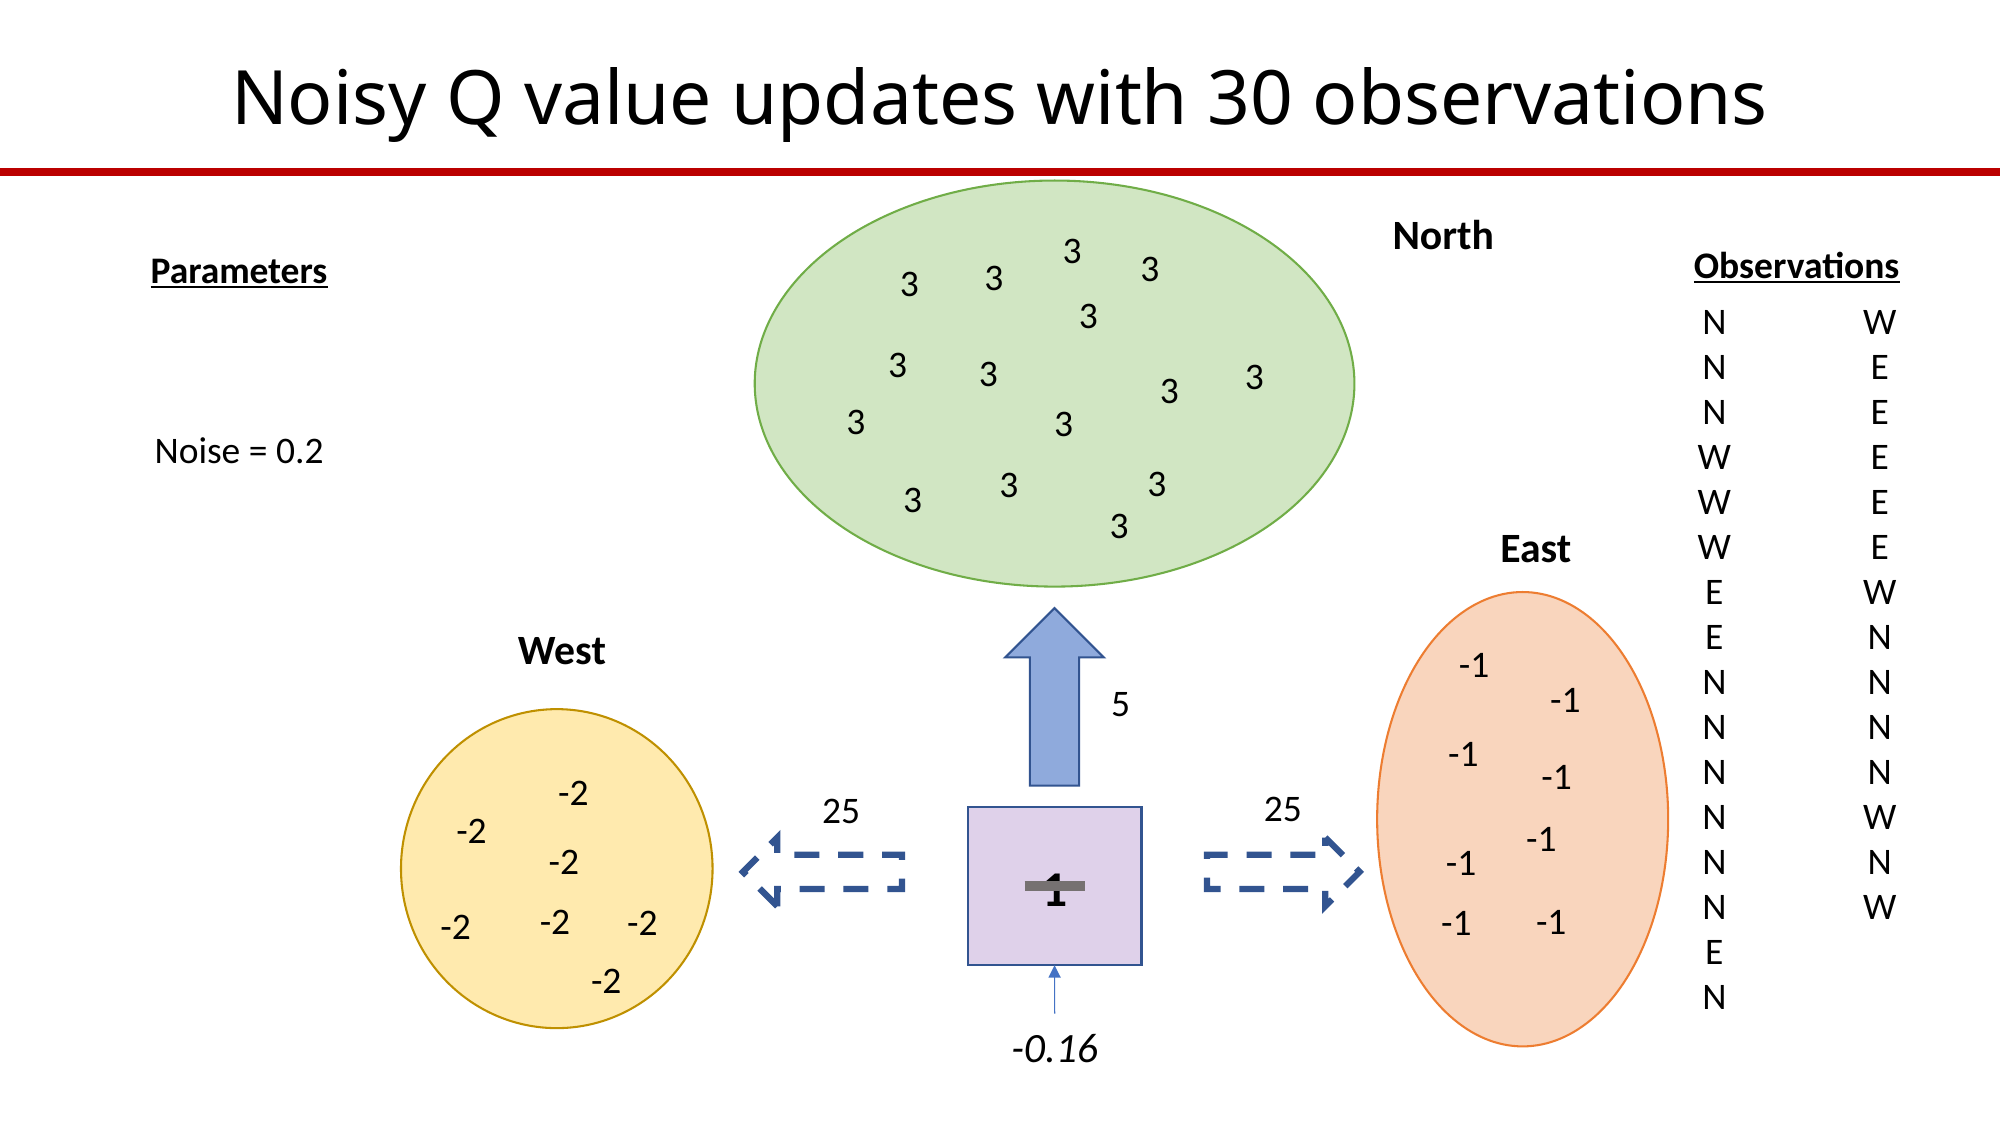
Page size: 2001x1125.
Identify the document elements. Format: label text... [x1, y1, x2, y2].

text_box East [1443, 513, 1628, 579]
text_box [741, 837, 903, 907]
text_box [400, 709, 713, 1029]
text_box Observations [1679, 233, 1915, 293]
title Noisy Q value updates with 30 observations [137, 50, 1863, 150]
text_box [1377, 591, 1669, 1047]
text_box 1 [967, 806, 1143, 966]
text_box [1002, 606, 1107, 787]
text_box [754, 180, 1355, 587]
text_box -0.16 [996, 1013, 1114, 1079]
text_box [1205, 836, 1362, 907]
text_box N N N W W W E E N N N N N N E N W E E E E E W N N N N W N W [1616, 289, 1978, 1030]
text_box West [469, 615, 654, 680]
text_box North [1355, 200, 1536, 265]
